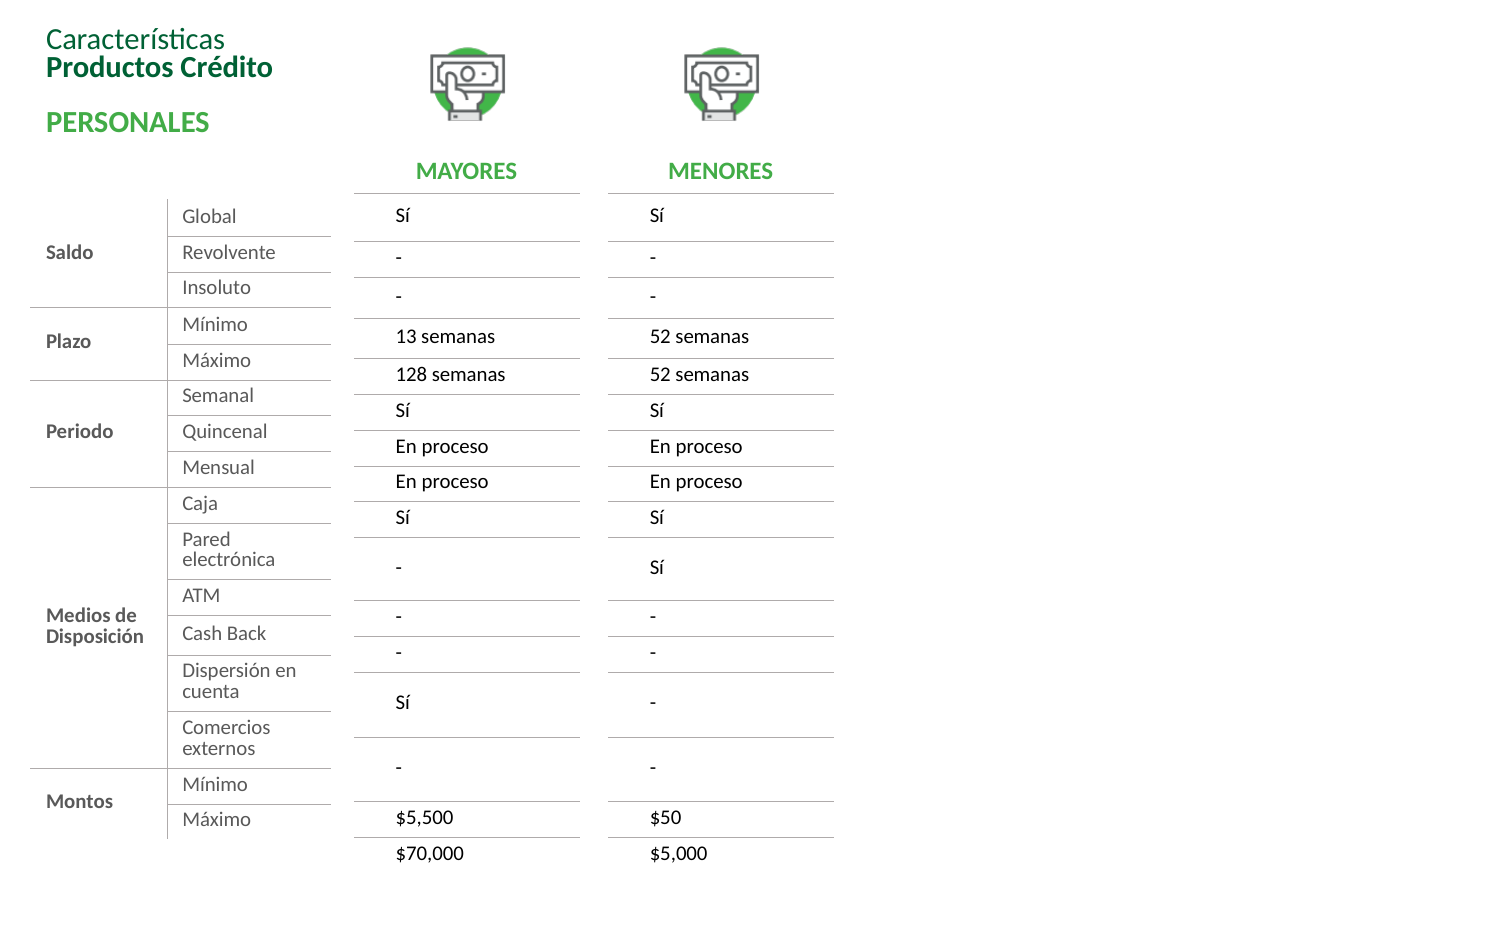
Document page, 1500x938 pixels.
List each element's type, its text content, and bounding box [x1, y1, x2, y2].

table_cell Sí [355, 673, 578, 737]
picture [673, 37, 769, 128]
table_header Saldo [32, 201, 167, 307]
table_cell Montos [32, 769, 167, 839]
table_cell Sí [355, 194, 578, 241]
table_cell Mínimo [168, 308, 330, 344]
table_cell Sí [609, 194, 832, 241]
table_cell Mínimo [168, 769, 330, 804]
table_cell Dispersión en cuenta [168, 656, 330, 711]
table_cell - [609, 601, 832, 636]
table_cell En proceso [609, 467, 832, 501]
table_cell Máximo [168, 345, 330, 380]
table_header MAYORES [355, 146, 578, 193]
table_cell Sí [609, 395, 832, 430]
table_cell - [355, 242, 578, 277]
table_cell En proceso [355, 467, 578, 501]
table_cell 52 semanas [609, 319, 832, 358]
table_cell En proceso [355, 431, 578, 466]
table_cell ATM [168, 580, 330, 615]
table_cell 52 semanas [609, 359, 832, 394]
table_cell Comercios externos [168, 712, 330, 768]
table_cell - [355, 538, 578, 600]
table_cell Sí [609, 538, 832, 600]
table_cell Pared electrónica [168, 524, 330, 579]
table_cell Sí [355, 395, 578, 430]
table_cell 13 semanas [355, 319, 578, 358]
table_cell Semanal [168, 381, 330, 415]
table_cell $5,500 [355, 802, 578, 837]
table_header Global [168, 201, 330, 236]
table_cell - [609, 242, 832, 277]
table_cell - [355, 738, 578, 801]
table_cell Plazo [32, 308, 167, 380]
table_cell - [355, 278, 578, 318]
table_cell - [609, 738, 832, 801]
table_cell Medios de Disposición [32, 488, 167, 768]
table_cell Caja [168, 488, 330, 523]
table_cell - [609, 673, 832, 737]
table_cell - [355, 637, 578, 672]
table_cell En proceso [609, 431, 832, 466]
table_header MENORES [609, 51, 832, 193]
table_cell 128 semanas [355, 359, 578, 394]
table_cell $50 [609, 802, 832, 837]
table_cell Quincenal [168, 416, 330, 451]
table_cell - [609, 278, 832, 318]
table_cell Periodo [32, 381, 167, 487]
table_cell - [355, 601, 578, 636]
table_cell - [609, 637, 832, 672]
table_cell Mensual [168, 452, 330, 487]
table_cell Cash Back [168, 616, 330, 655]
table_cell Insoluto [168, 273, 330, 307]
text_box Características Productos Crédito PERSONALES [31, 19, 1231, 146]
table_cell $5,000 [609, 838, 832, 872]
table_cell $70,000 [355, 838, 578, 872]
table_cell Máximo [168, 805, 330, 839]
picture [419, 37, 514, 128]
table_cell Sí [609, 502, 832, 537]
table_cell Revolvente [168, 237, 330, 272]
table_cell Sí [355, 502, 578, 537]
